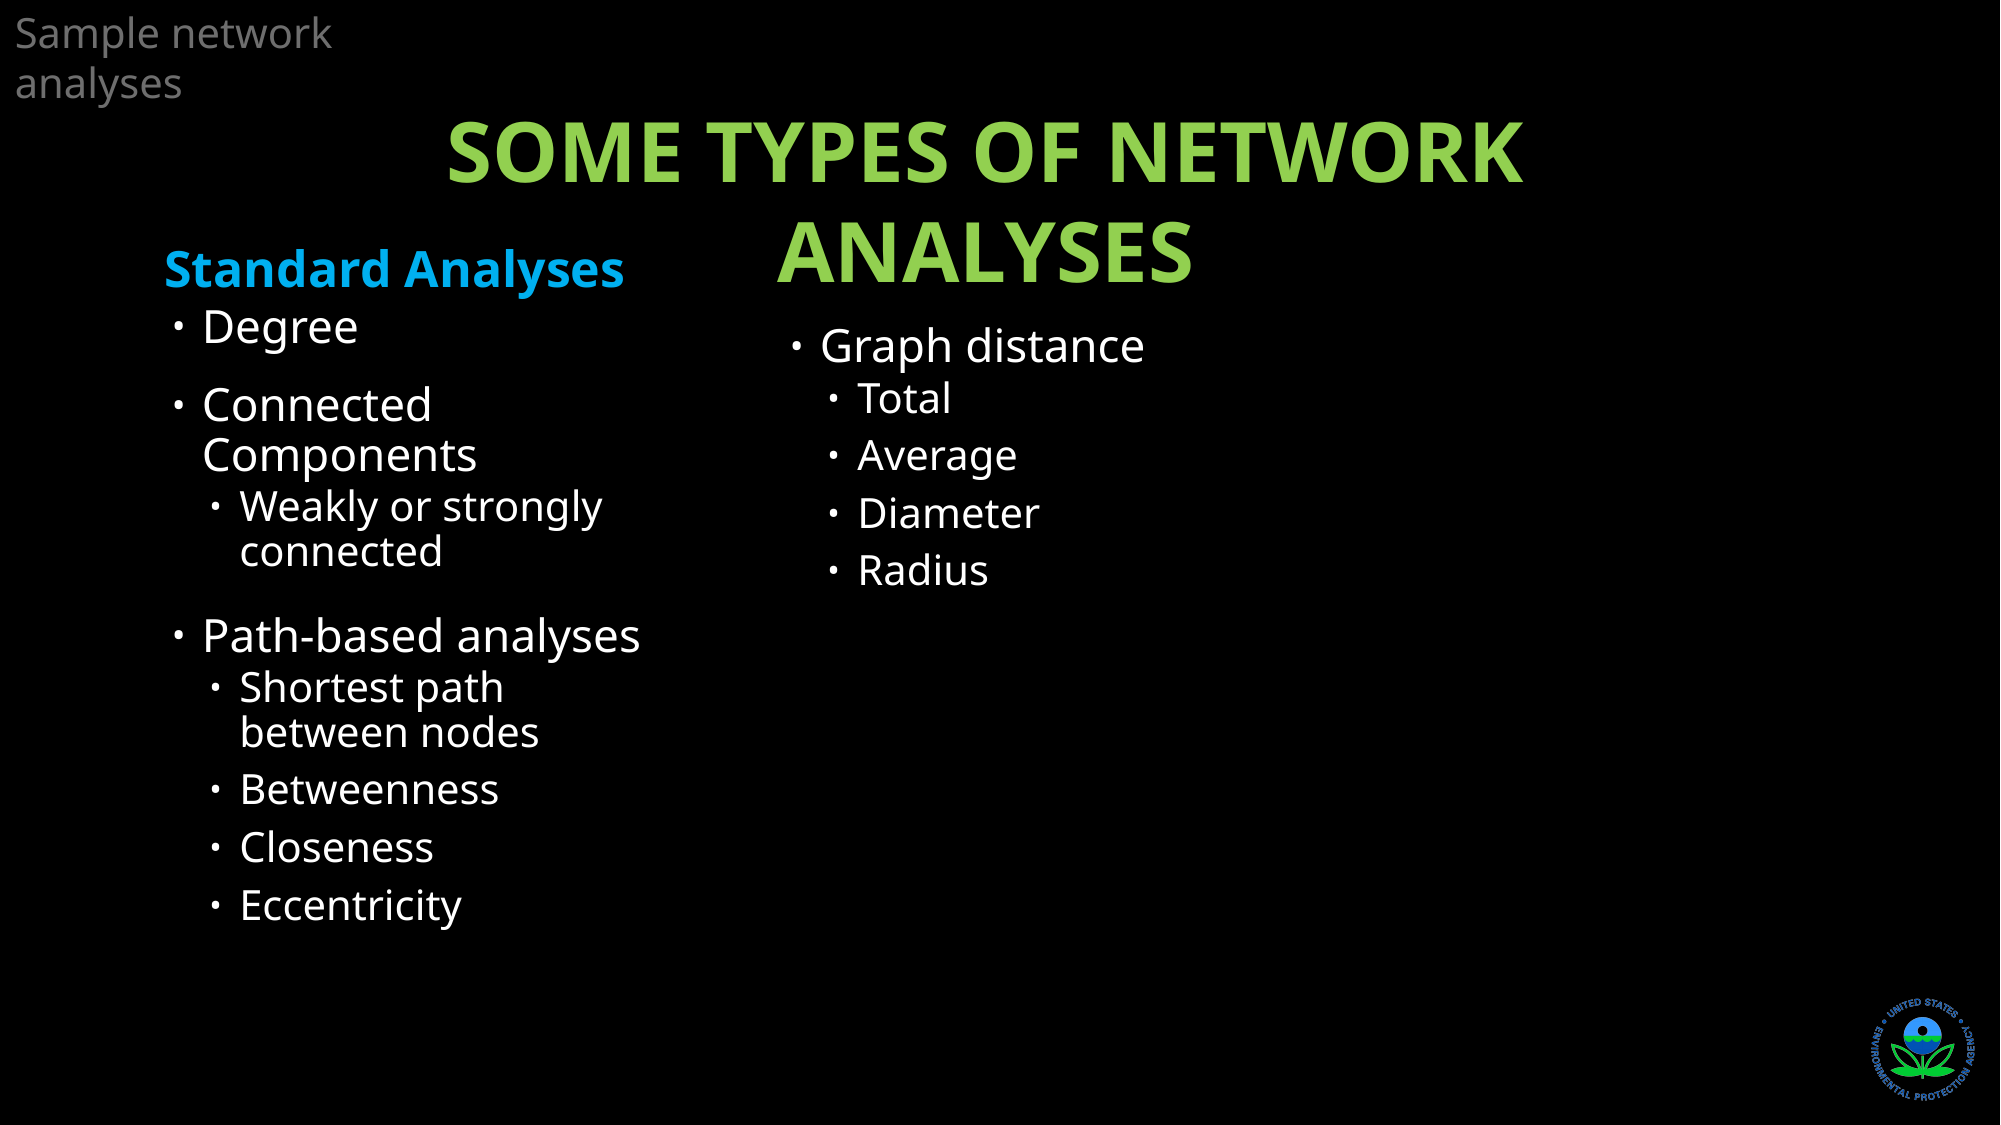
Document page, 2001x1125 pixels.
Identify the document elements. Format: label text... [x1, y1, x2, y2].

text_box SOME TYPES OF NETWORK ANALYSES [222, 91, 1750, 307]
list Standard Analyses [149, 202, 222, 296]
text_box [1865, 994, 1981, 1106]
list Degree Connected Components Weakly or strongly connected Path-based analyses Shortest path between nodes Betweenness Closeness Eccentricity [149, 296, 691, 1083]
text_box Sample network analyses [0, 0, 482, 114]
text_box Graph distance Total Average Diameter Radius [767, 316, 1309, 1103]
